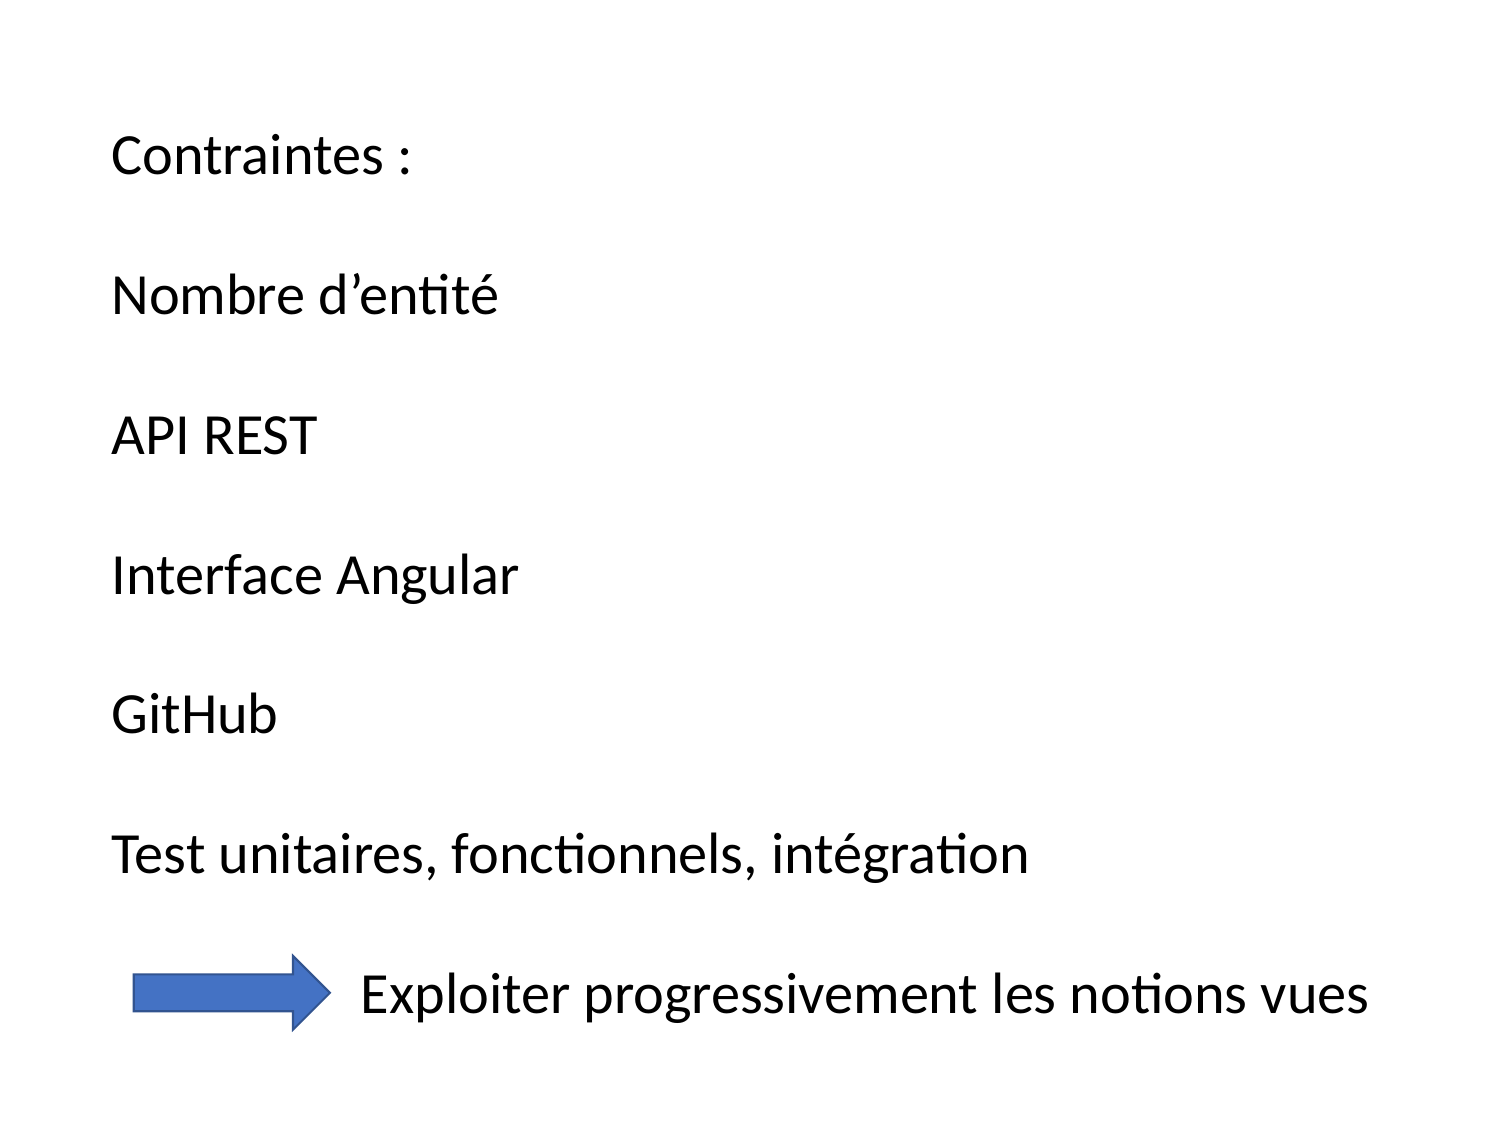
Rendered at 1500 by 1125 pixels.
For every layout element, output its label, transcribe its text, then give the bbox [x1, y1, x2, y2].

text_box Contraintes : Nombre d’entité API REST Interface Angular GitHub Test unitaires, fonctionnels, intégration Exploiter progressivement les notions vues [96, 108, 1385, 1033]
text_box [132, 953, 332, 1033]
